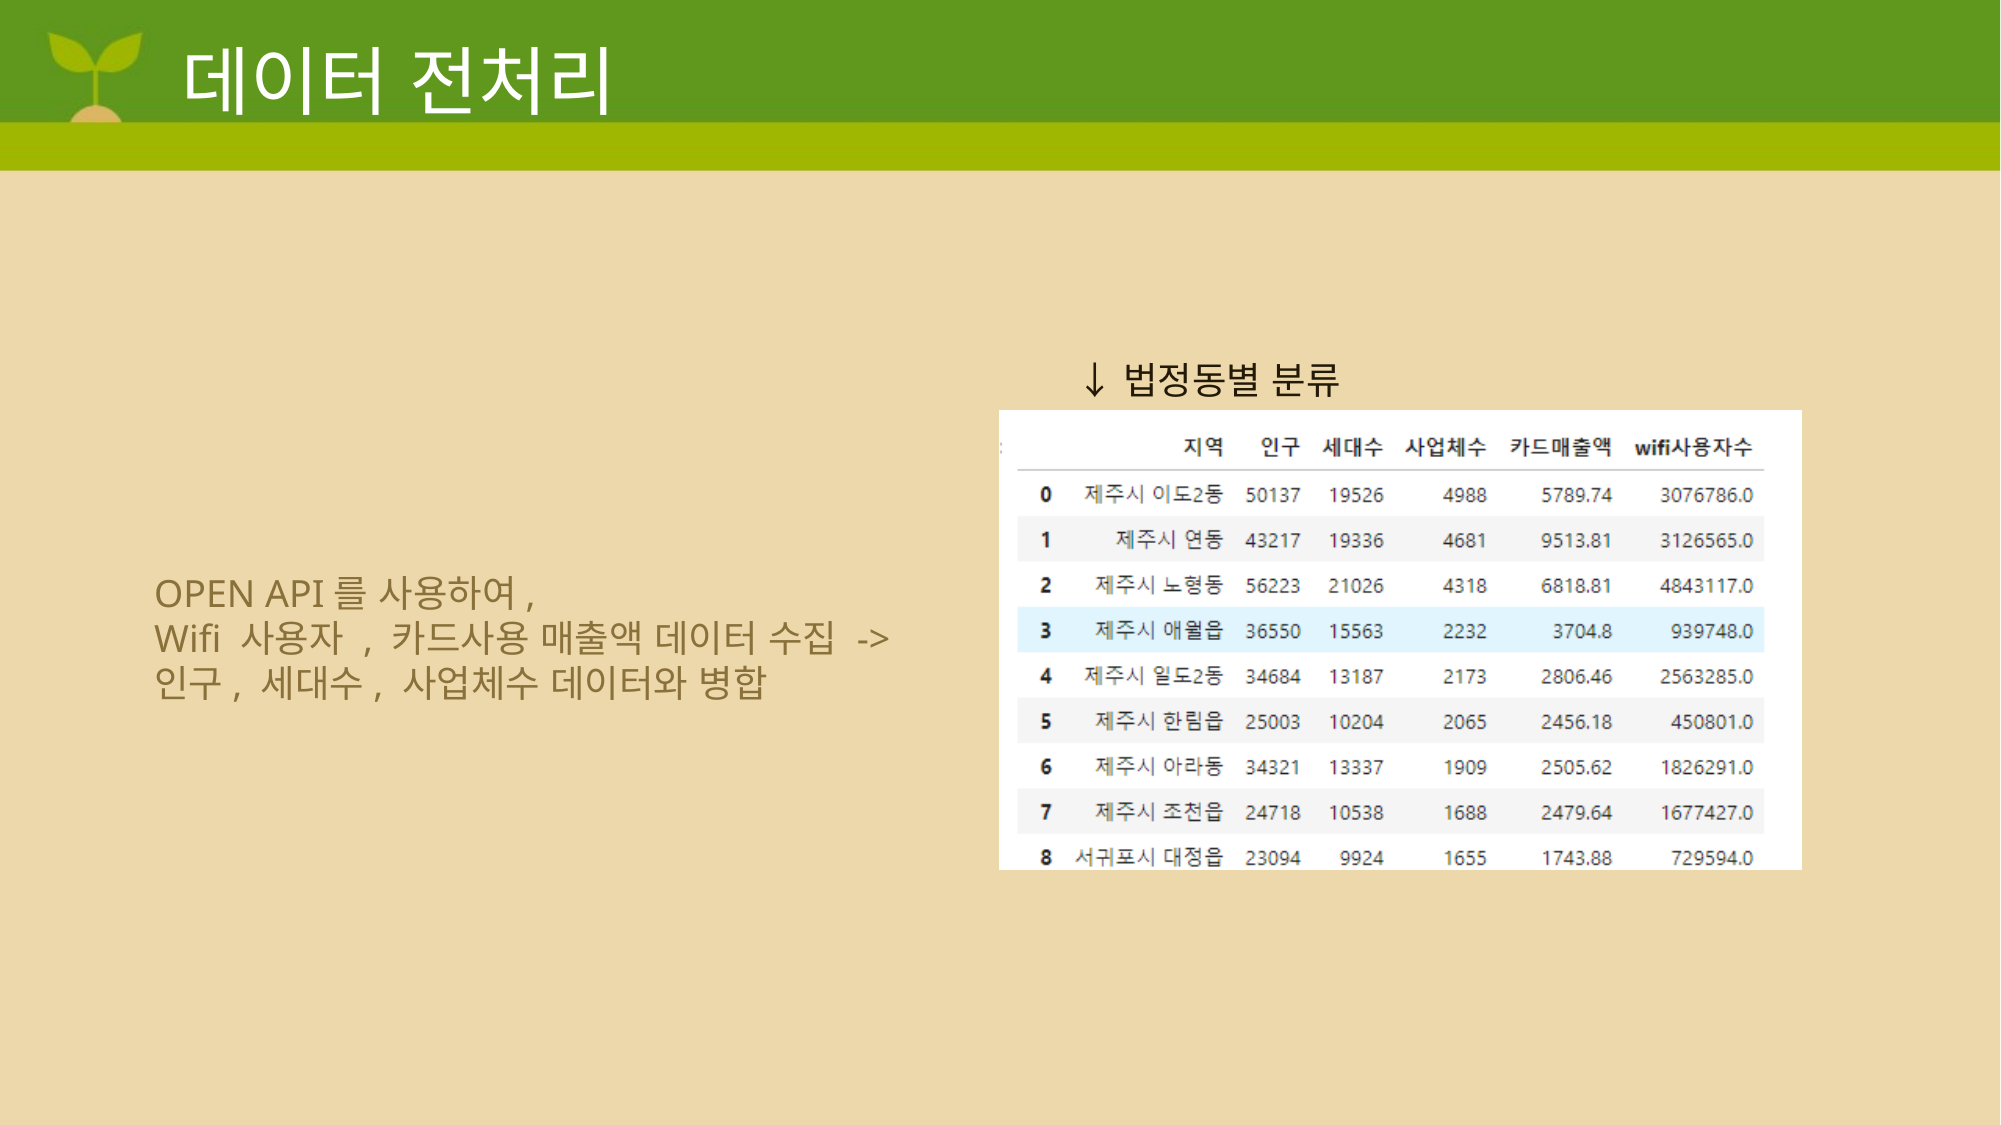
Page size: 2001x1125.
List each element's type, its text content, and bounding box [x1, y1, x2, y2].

title 데이터 전처리 [166, 38, 919, 133]
text_box OPEN API를 사용하여, Wifi 사용자 , 카드사용 매출액 데이터 수집 -> 인구, 세대수, 사업체수 데이터와 병합 [139, 562, 920, 758]
picture [0, 0, 2001, 1125]
text_box ↓법정동별 분류 [1062, 349, 1551, 410]
